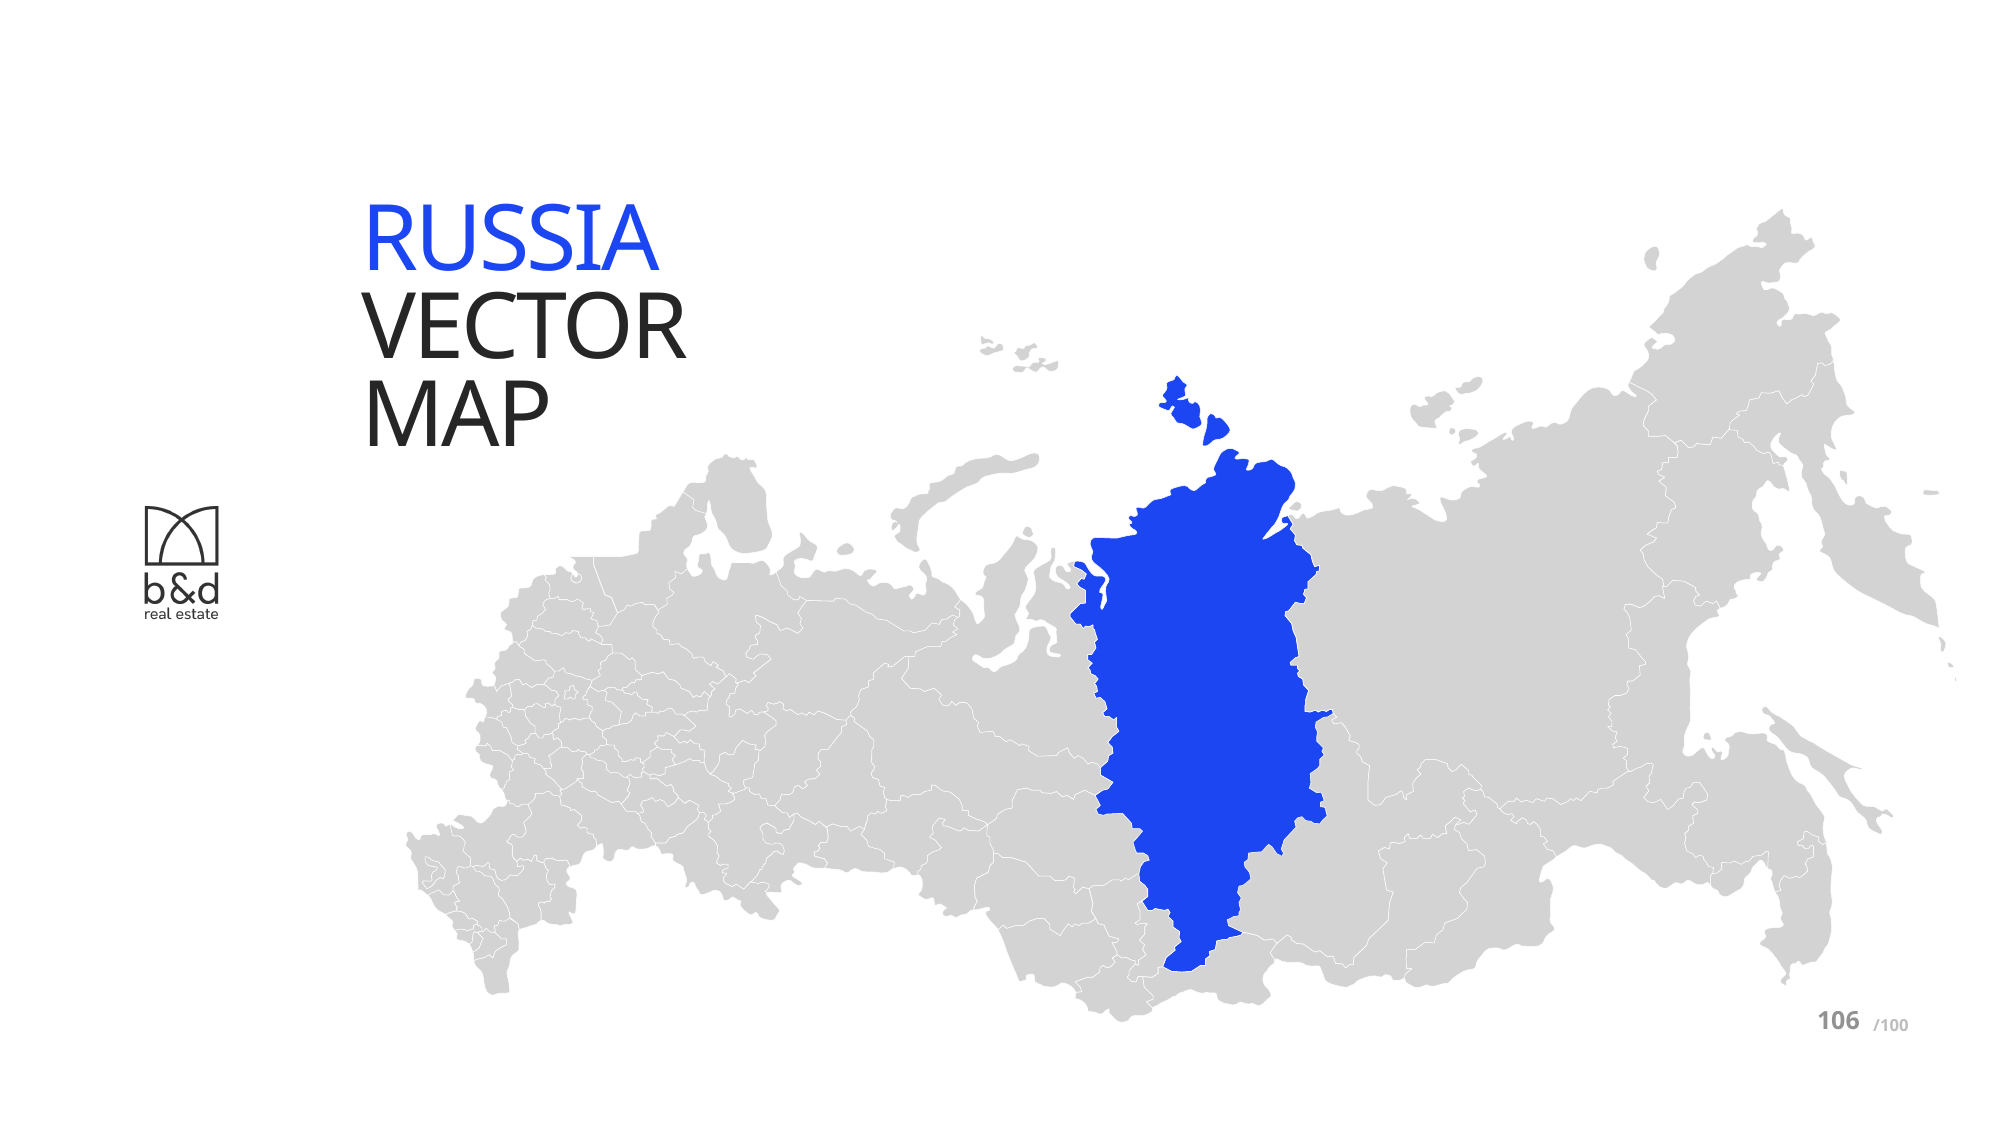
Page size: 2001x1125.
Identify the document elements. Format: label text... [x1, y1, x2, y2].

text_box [404, 207, 1958, 1023]
title RUSSIA VECTOR MAP [361, 168, 1305, 413]
picture [143, 505, 219, 620]
slide_number 106 [1817, 1023, 1902, 1040]
